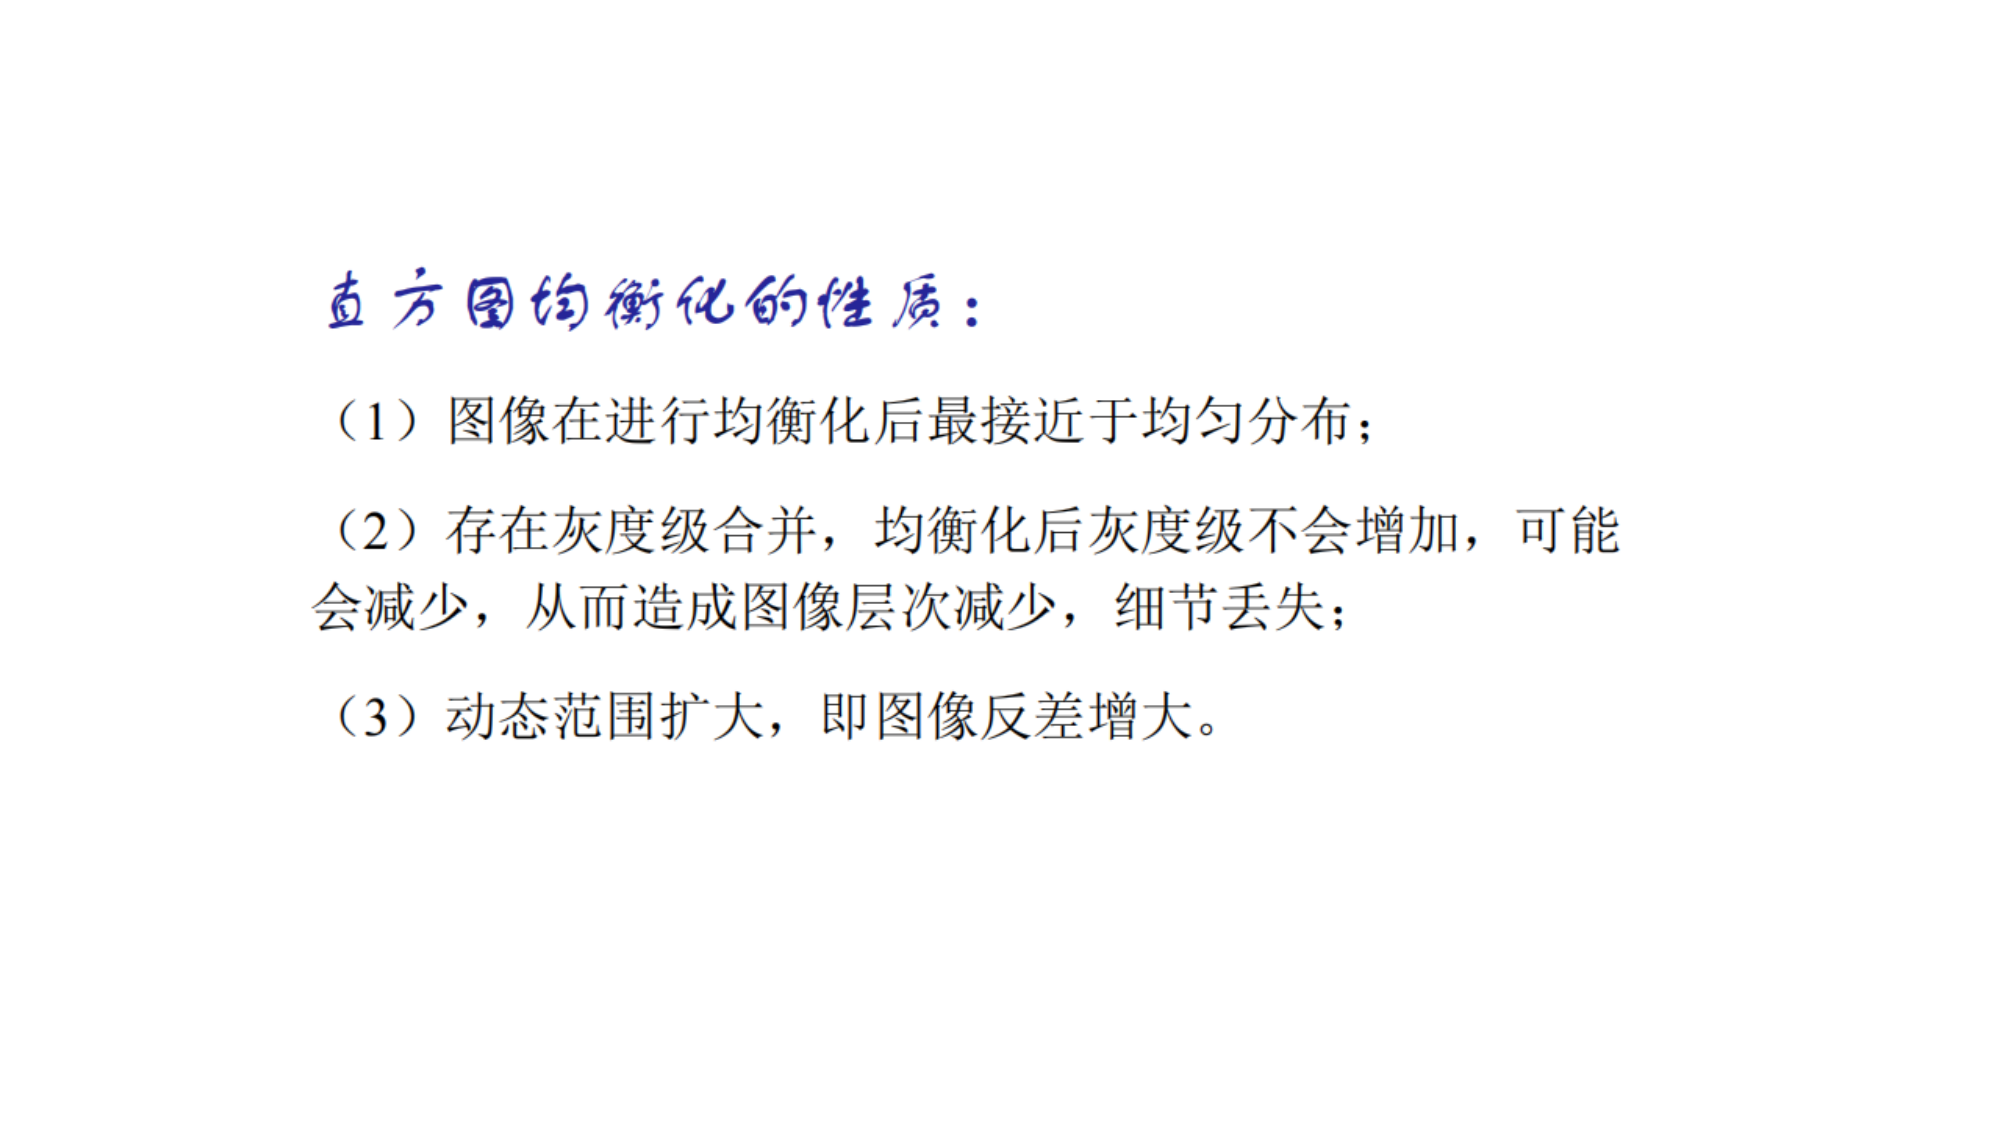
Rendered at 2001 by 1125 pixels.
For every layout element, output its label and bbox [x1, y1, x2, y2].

picture [235, 176, 1765, 949]
